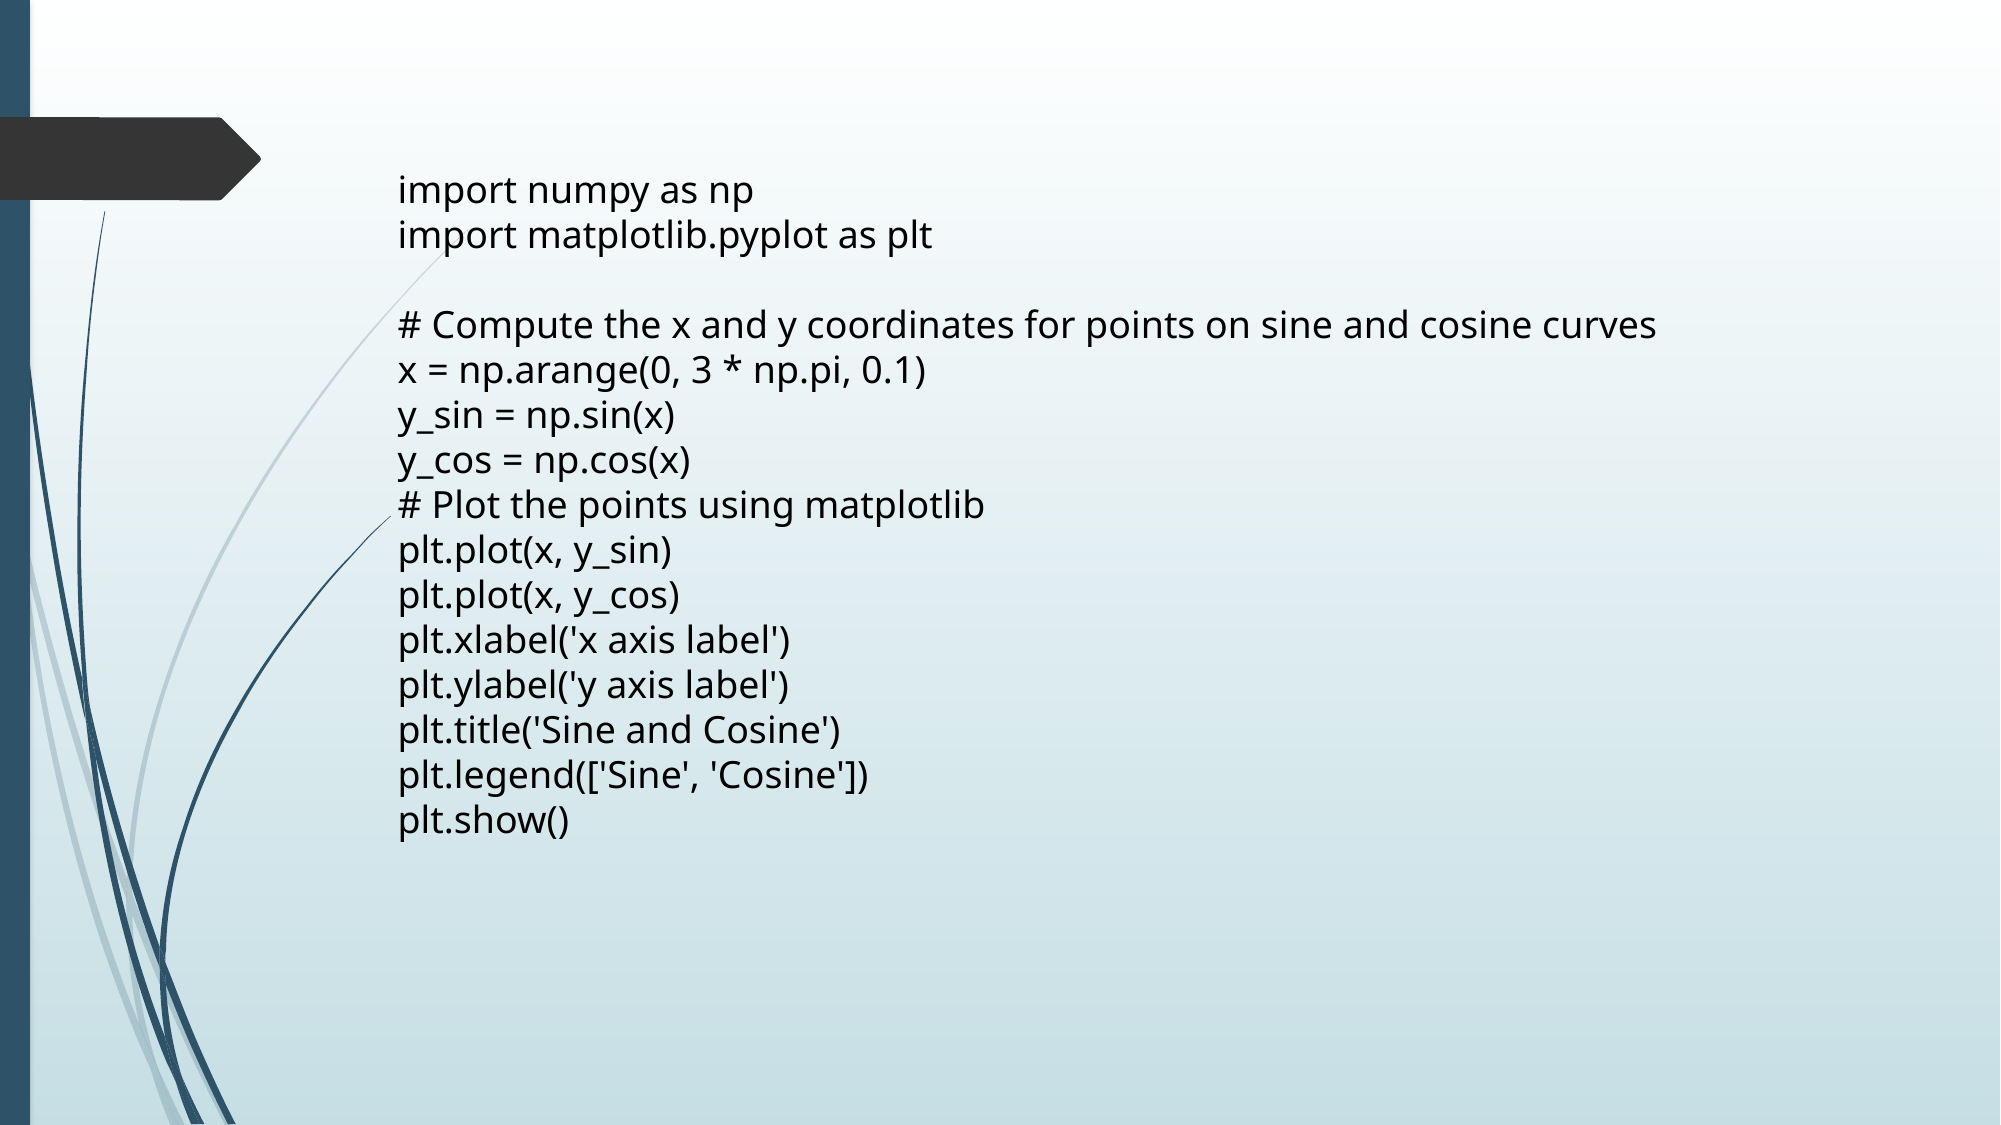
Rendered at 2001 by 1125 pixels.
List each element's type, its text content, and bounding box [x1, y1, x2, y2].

text_box import numpy as np import matplotlib.pyplot as plt # Compute the x and y coordinates for points on sine and cosine curves x = np.arange(0, 3 * np.pi, 0.1) y_sin = np.sin(x) y_cos = np.cos(x) # Plot the points using matplotlib plt.plot(x, y_sin) plt.plot(x, y_cos) plt.xlabel('x axis label') plt.ylabel('y axis label') plt.title('Sine and Cosine') plt.legend(['Sine', 'Cosine']) plt.show() [382, 158, 1794, 849]
